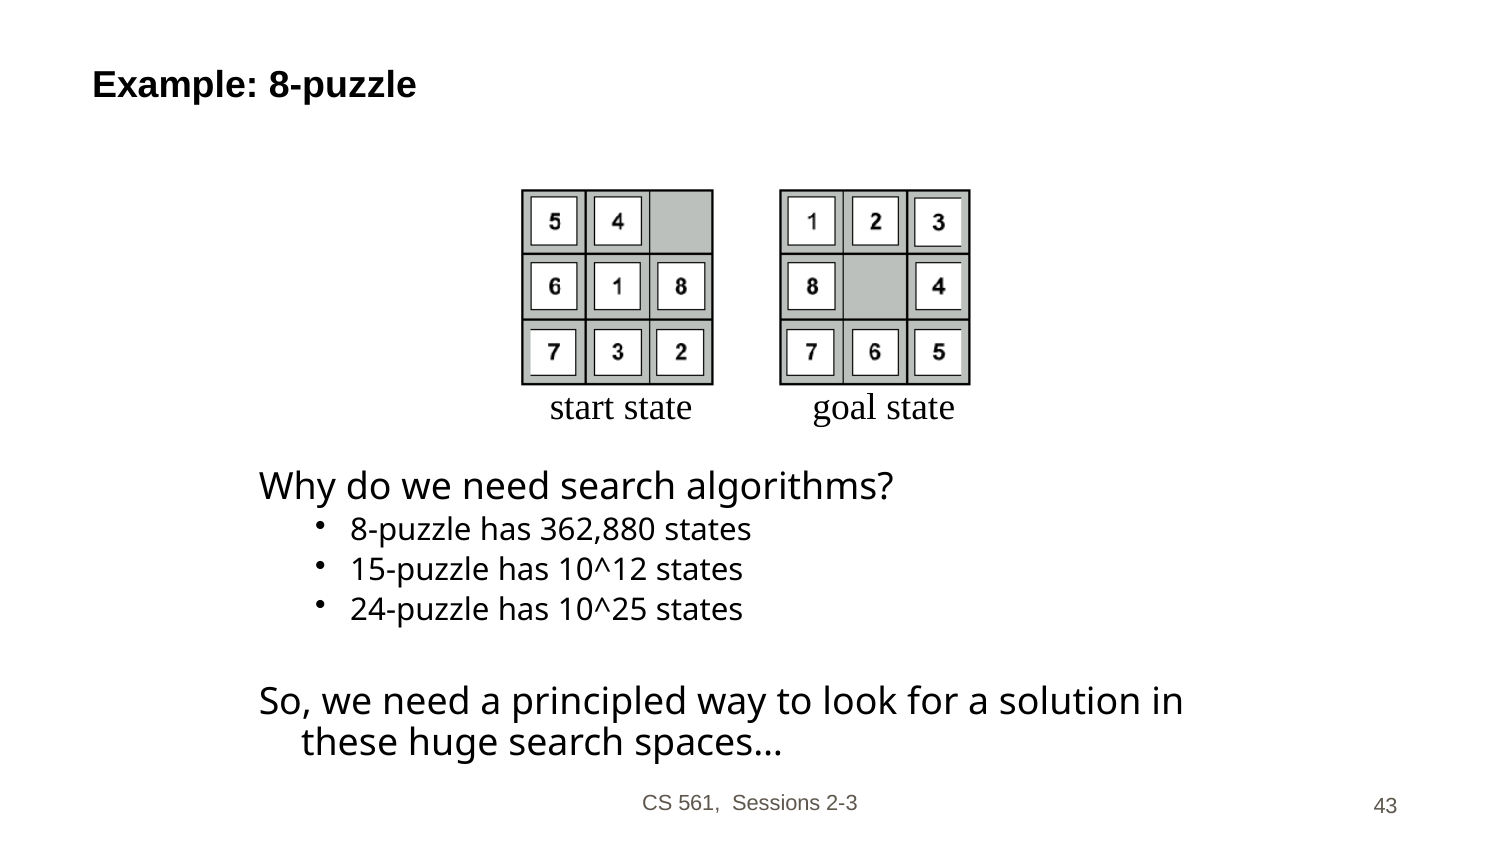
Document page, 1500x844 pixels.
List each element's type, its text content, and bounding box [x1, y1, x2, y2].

footer CS 561, Sessions 2-3 [512, 766, 988, 823]
title Example: 8-puzzle [76, 27, 1415, 113]
slide_number 43 [1099, 768, 1413, 826]
text_box goal state [797, 403, 971, 435]
text_box start state [534, 403, 708, 435]
list Why do we need search algorithms? 8-puzzle has 362,880 states 15-puzzle has 10^12 states 24-puzzle has 10^25 states So, we need a principled way to look for a solution in these huge search spaces… [243, 459, 1251, 732]
picture [506, 187, 980, 394]
